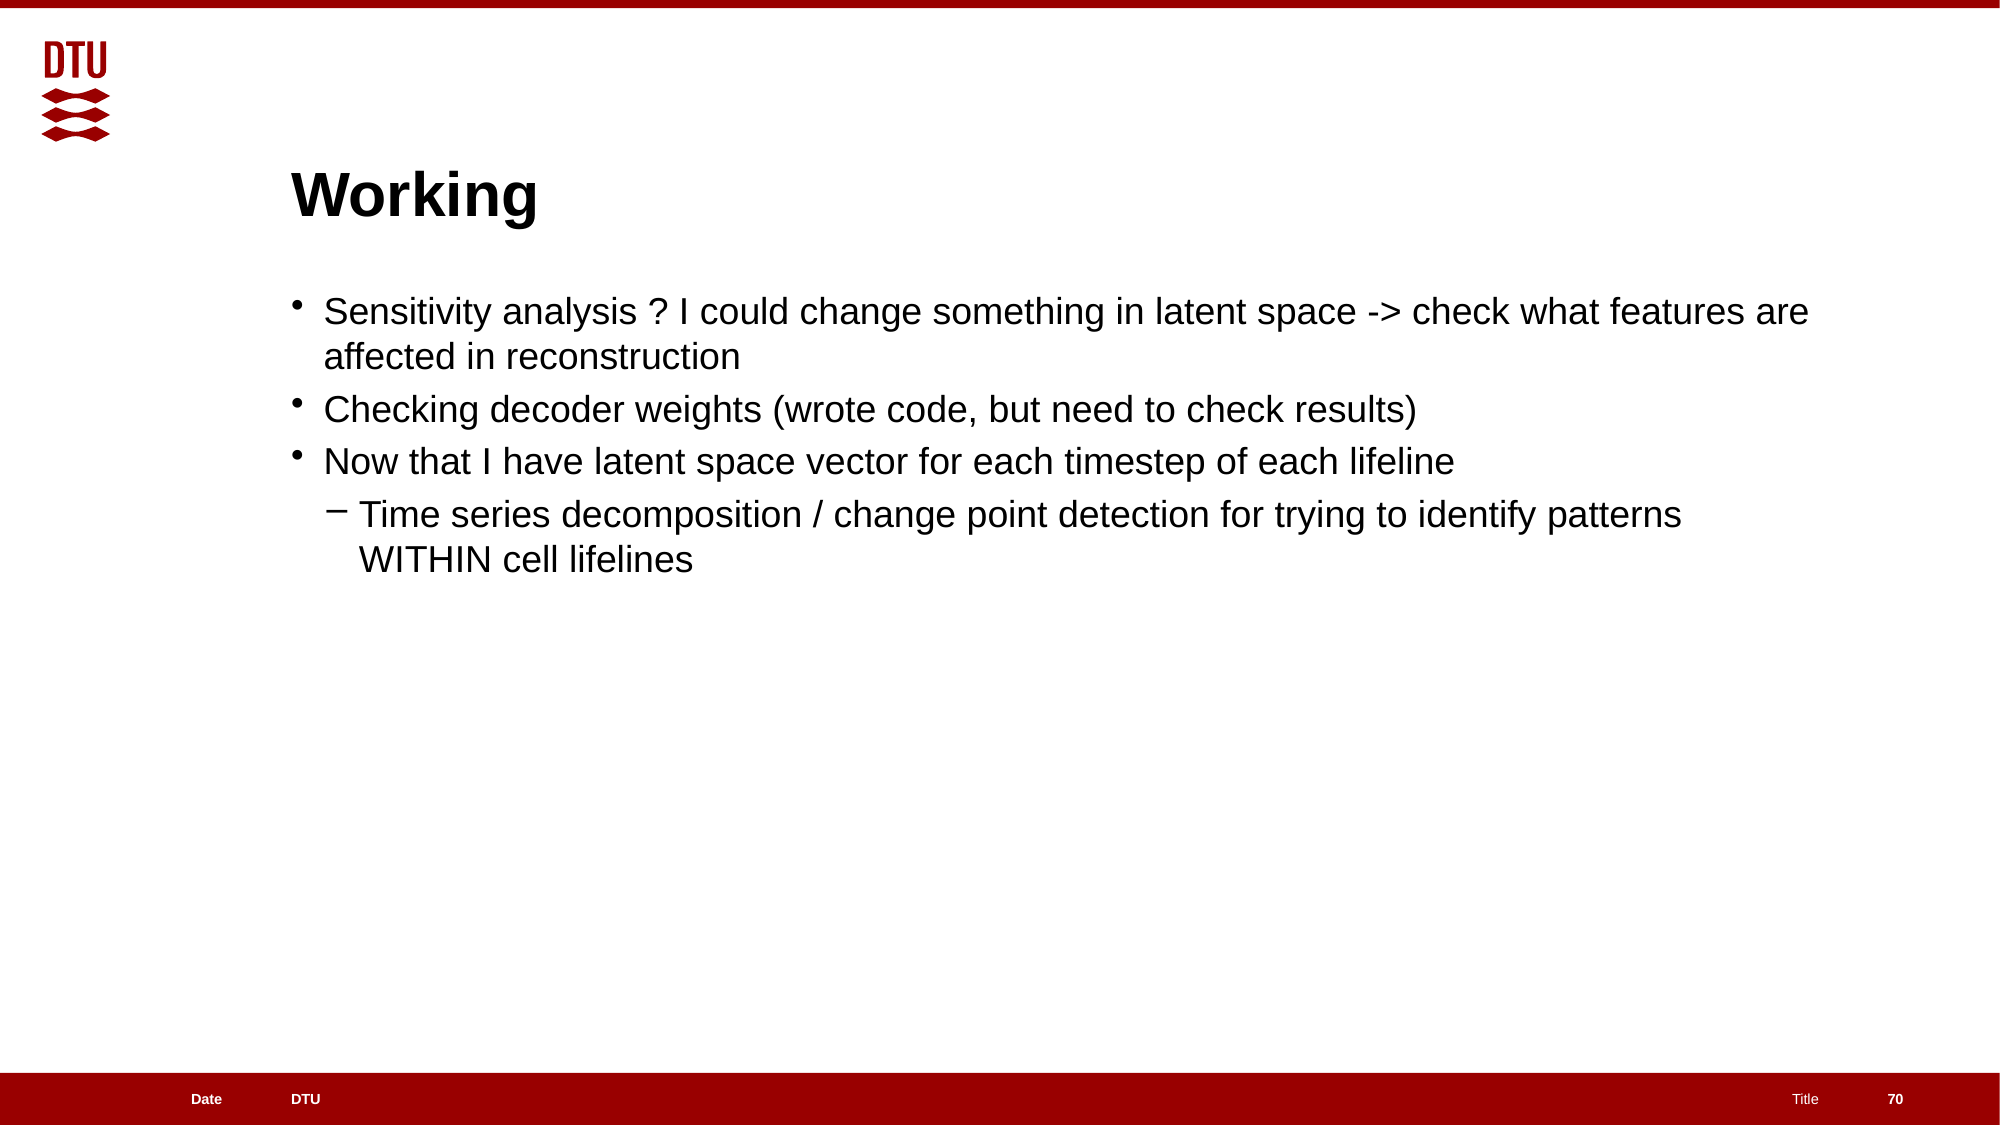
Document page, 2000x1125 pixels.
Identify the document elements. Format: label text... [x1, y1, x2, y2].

list Sensitivity analysis ? I could change something in latent space -> check what features are affected in reconstruction Checking decoder weights (wrote code, but need to check results) Now that I have latent space vector for each timestep of each lifeline Time series decomposition / change point detection for trying to identify patterns WITHIN cell lifelines [291, 287, 1819, 1034]
slide_number 70 [1887, 1073, 1959, 1125]
title Working [291, 69, 1819, 230]
